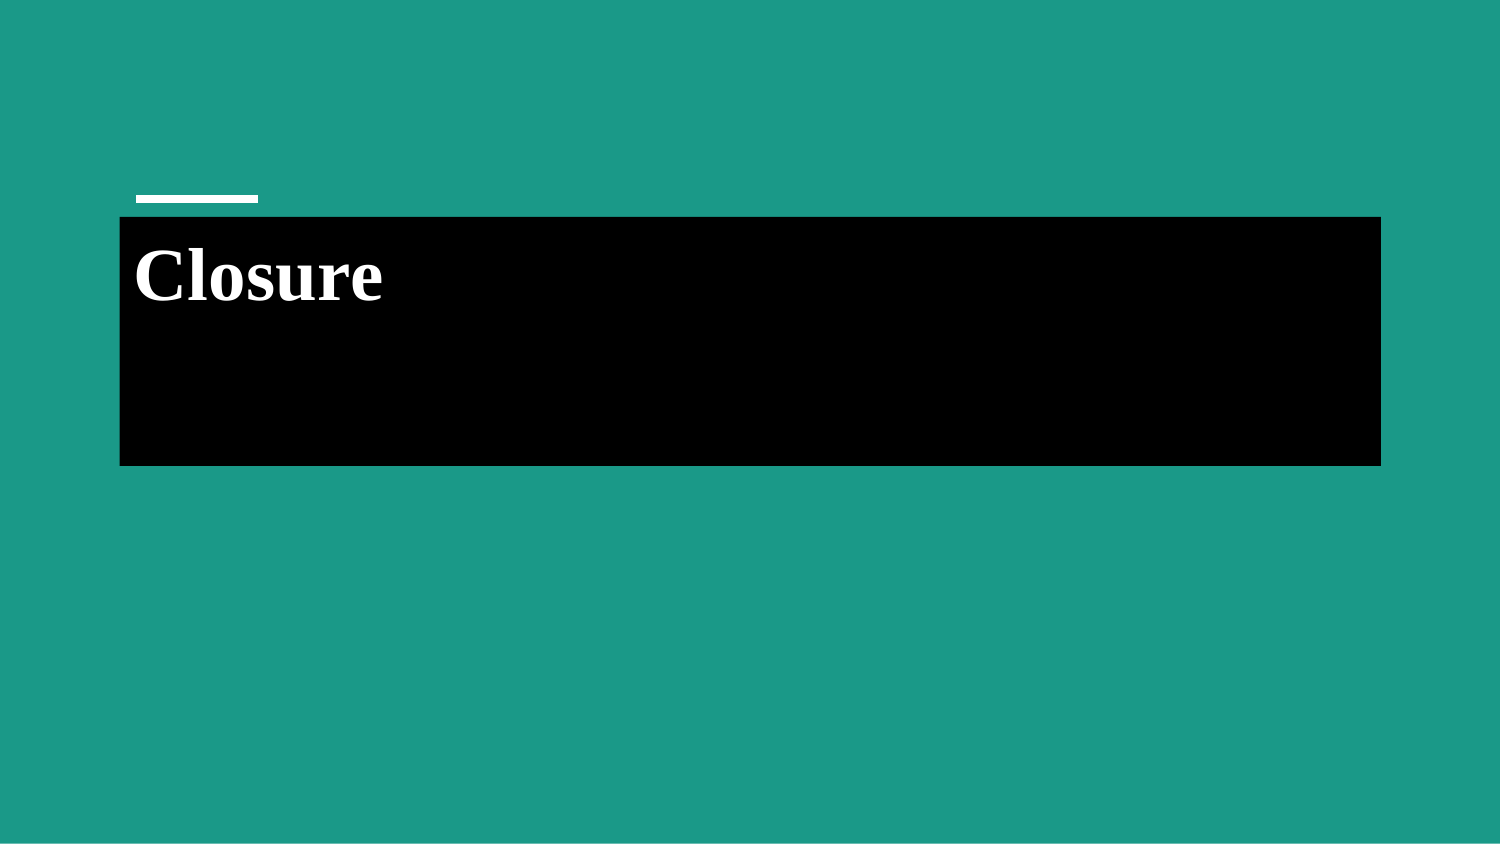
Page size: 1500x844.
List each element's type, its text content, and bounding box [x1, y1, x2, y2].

text_box Closure [119, 216, 1381, 466]
text_box [0, 0, 1500, 844]
